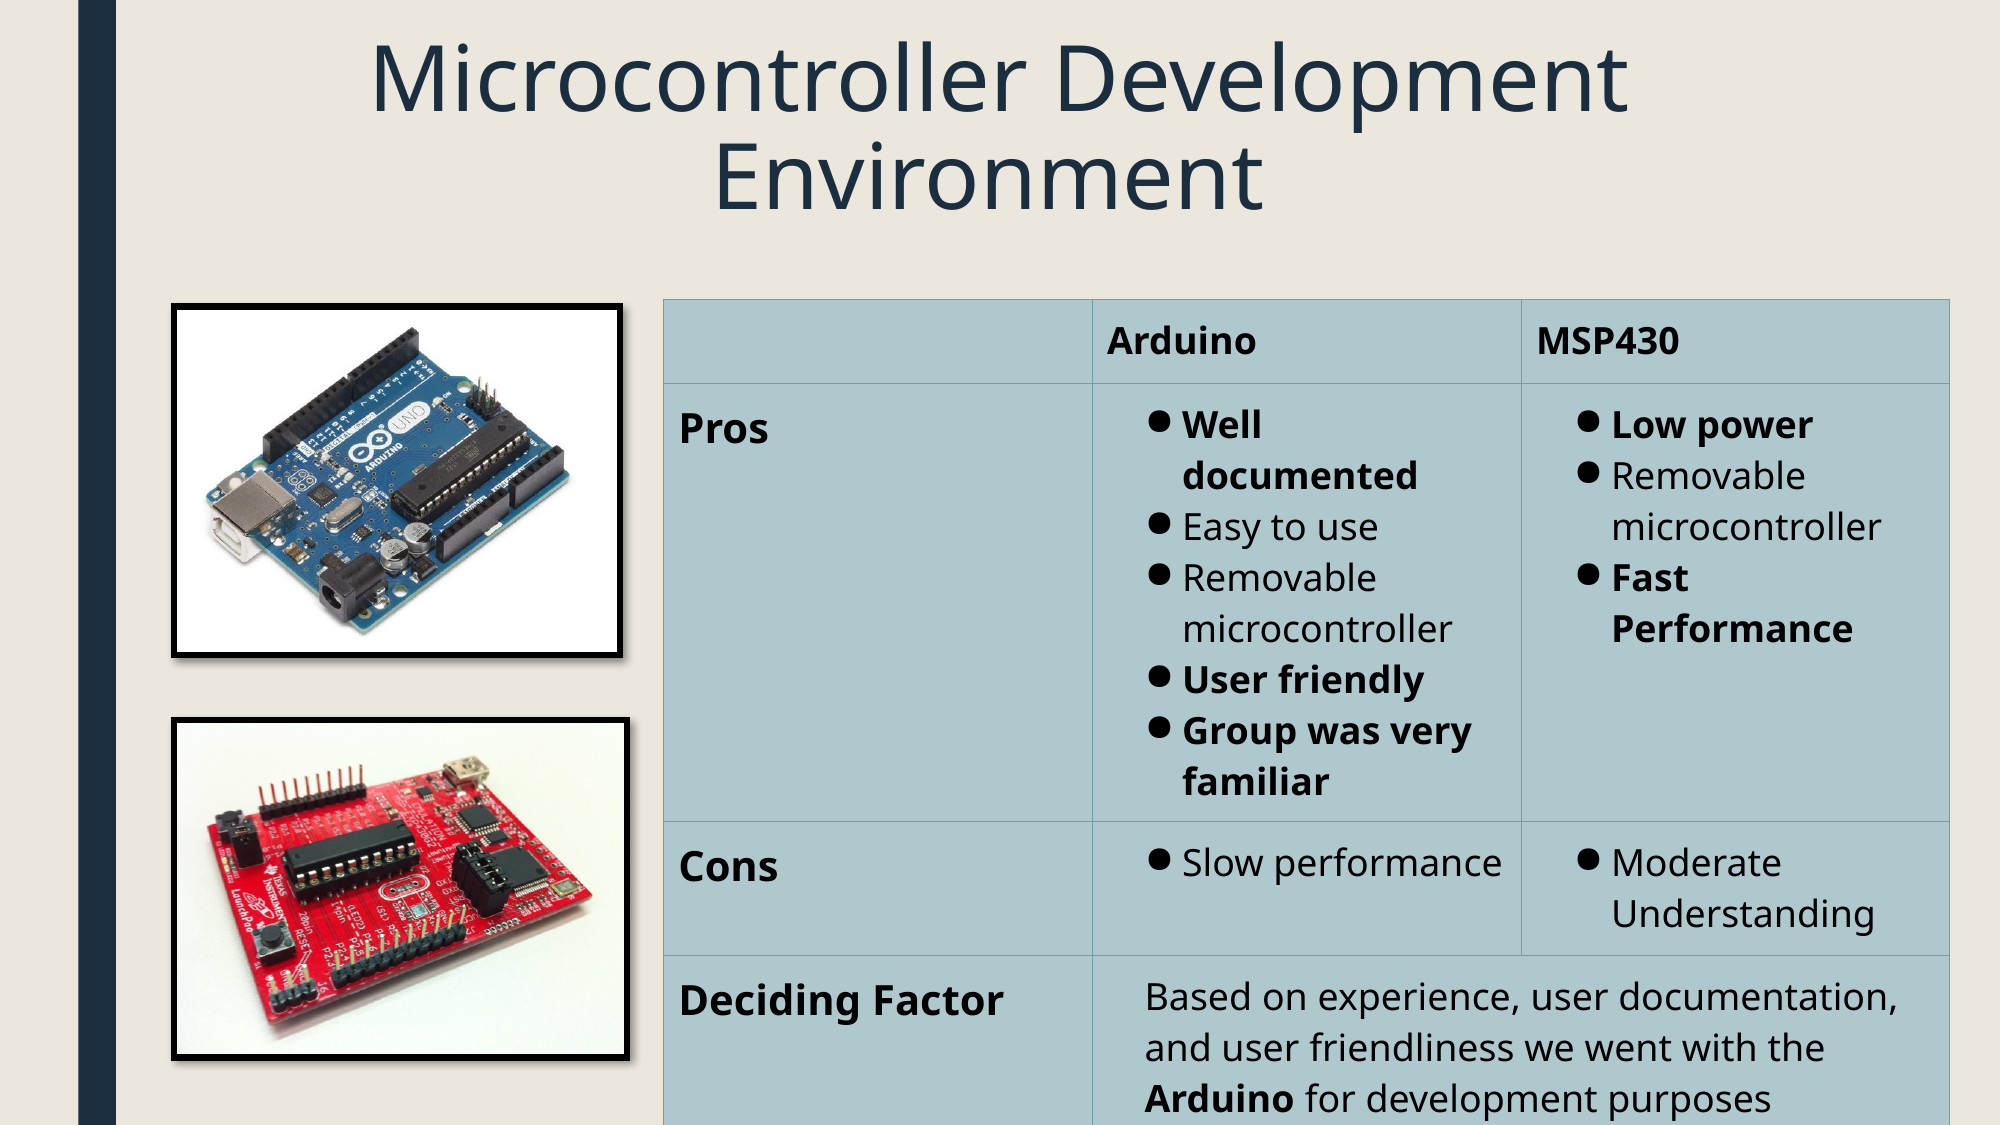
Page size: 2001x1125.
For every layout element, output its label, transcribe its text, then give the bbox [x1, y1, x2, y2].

title Microcontroller Development Environment [137, 39, 1863, 224]
table_cell Well documented Easy to use Removable microcontroller User friendly Group was very familiar [1093, 384, 1521, 821]
table_header Arduino [1093, 300, 1521, 383]
picture [177, 309, 617, 653]
table_header MSP430 [1522, 300, 1949, 383]
table_header [664, 300, 1092, 383]
table_cell Cons [664, 822, 1092, 955]
table_cell Based on experience, user documentation, and user friendliness we went with the Arduino for development purposes [1093, 956, 1949, 1125]
table_cell Pros [664, 384, 1092, 821]
table_cell Low power Removable microcontroller Fast Performance [1522, 384, 1949, 821]
table_cell Deciding Factor [664, 956, 1092, 1125]
table_cell Moderate Understanding [1522, 822, 1949, 955]
table_cell Slow performance [1093, 822, 1521, 955]
picture [177, 723, 625, 1055]
